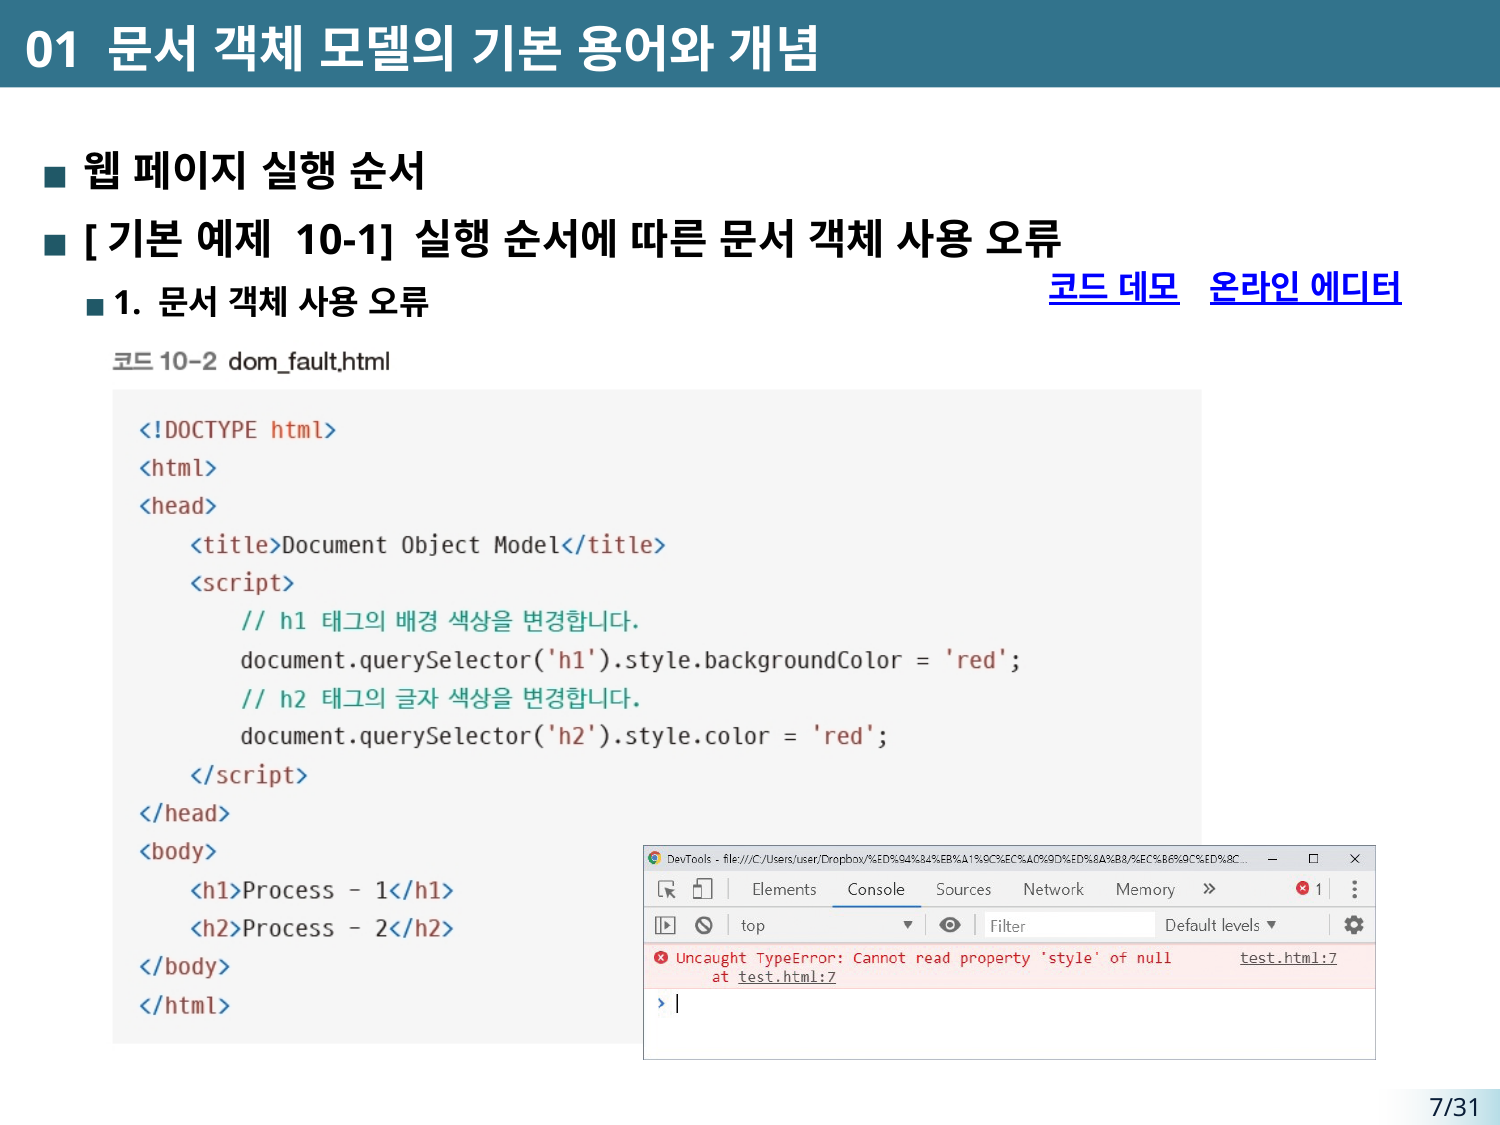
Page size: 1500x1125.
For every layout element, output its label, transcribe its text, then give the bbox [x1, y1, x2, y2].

text_box 코드 데모 온라인 에디터 [1033, 258, 1471, 315]
title 01 문서 객체 모델의 기본 용어와 개념 [10, 8, 1288, 87]
picture [105, 339, 1377, 1060]
list 웹 페이지 실행 순서 [기본 예제 10-1] 실행 순서에 따른 문서 객체 사용 오류 1. 문서 객체 사용 오류 [10, 126, 1481, 1057]
